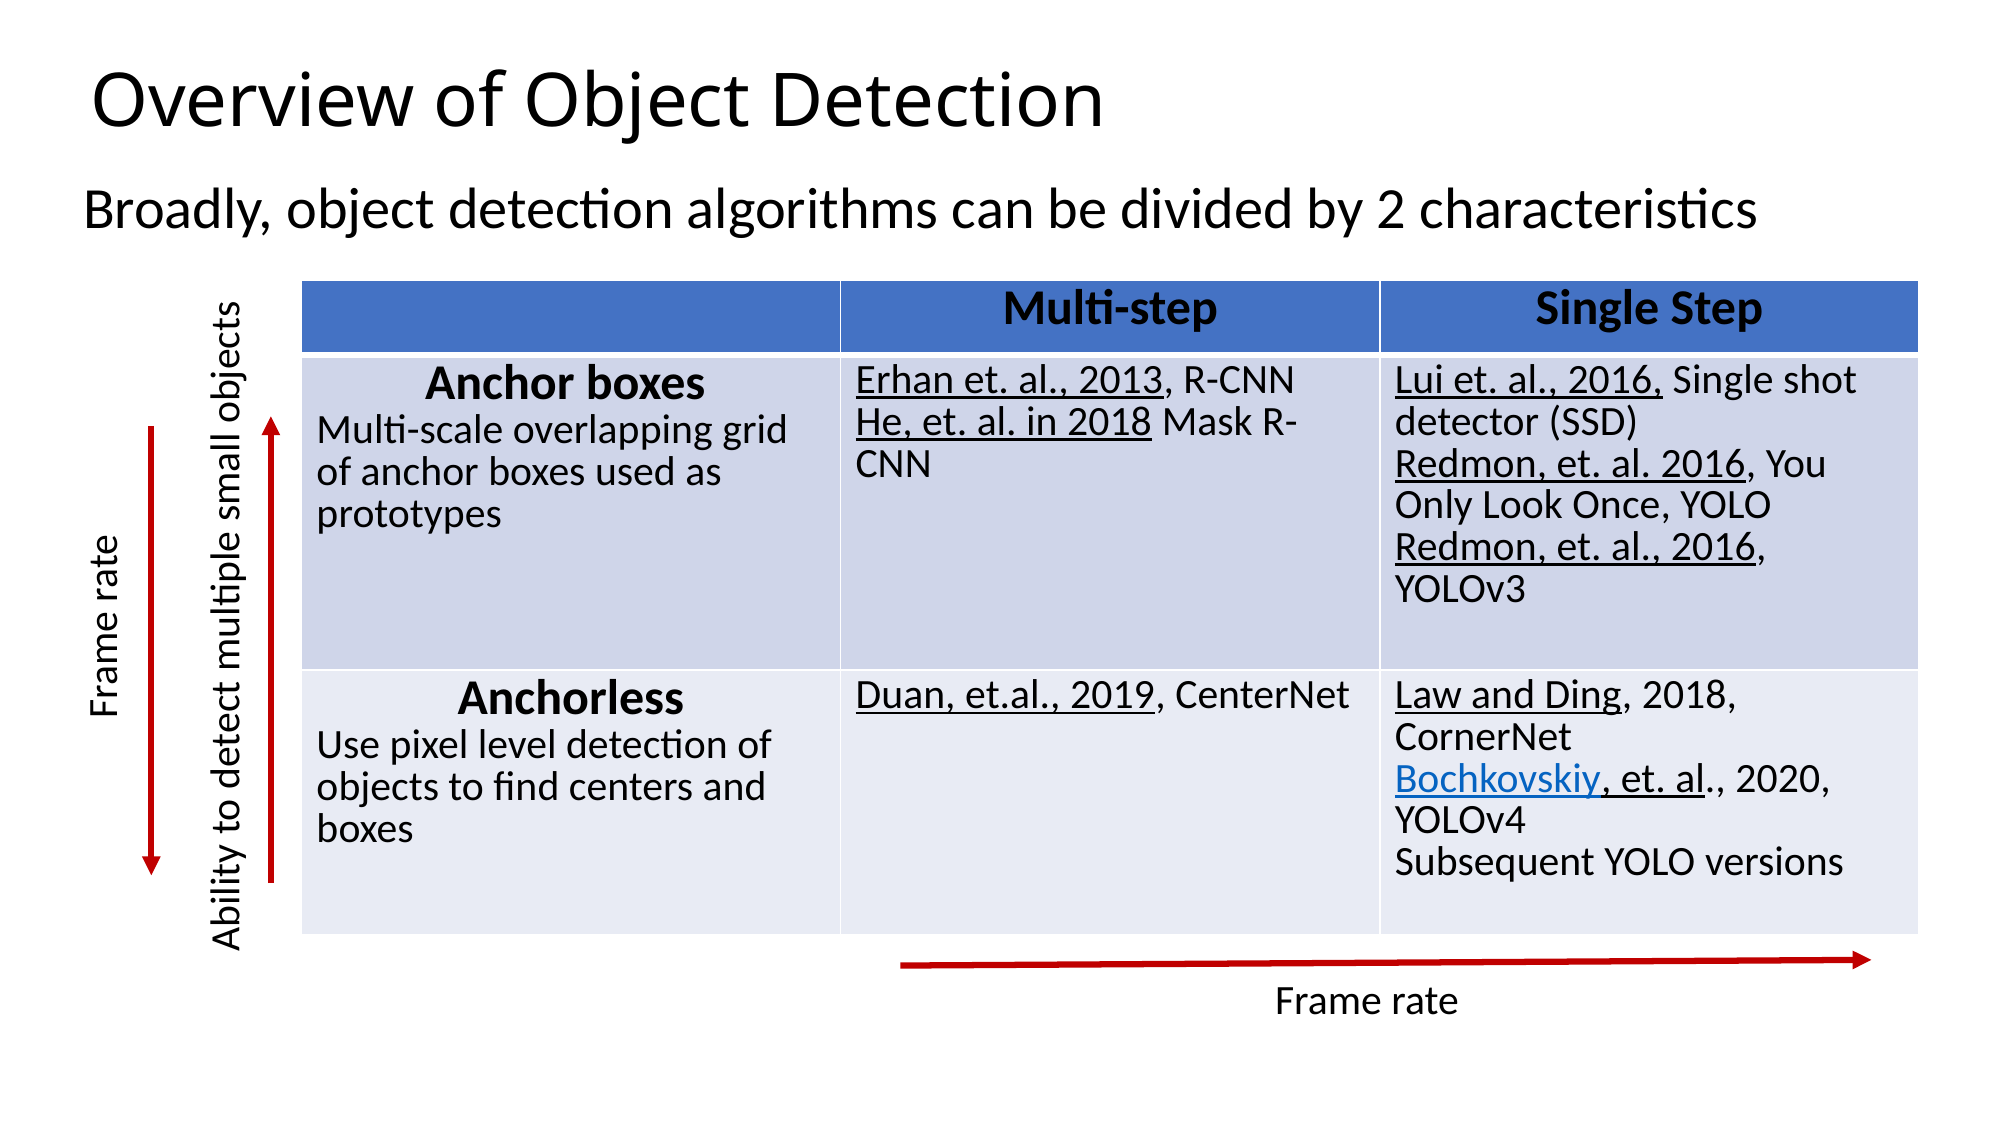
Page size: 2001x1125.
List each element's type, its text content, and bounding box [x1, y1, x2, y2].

table_header [302, 281, 840, 352]
table_header Single Step [1381, 281, 1918, 352]
table_cell Duan, et.al., 2019, CenterNet [841, 671, 1379, 934]
table_cell Law and Ding, 2018, CornerNet Bochkovskiy, et. al., 2020, YOLOv4 Subsequent YOLO versions [1381, 671, 1918, 934]
list Broadly, object detection algorithms can be divided by 2 characteristics [68, 170, 1959, 272]
title Overview of Object Detection [75, 54, 1966, 150]
table_cell Lui et. al., 2016, Single shot detector (SSD) Redmon, et. al. 2016, You Only Look Once, YOLO Redmon, et. al., 2016, YOLOv3 [1381, 358, 1918, 669]
table_cell Anchorless Use pixel level detection of objects to find centers and boxes [302, 671, 840, 934]
text_box Frame rate [1012, 966, 1722, 1031]
table_cell Erhan et. al., 2013, R-CNN He, et. al. in 2018 Mask R-CNN [841, 358, 1379, 669]
table_cell Anchor boxes Multi-scale overlapping grid of anchor boxes used as prototypes [302, 358, 840, 669]
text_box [900, 959, 1872, 966]
text_box Ability to detect multiple small objects [190, 271, 256, 982]
text_box Frame rate [68, 271, 133, 982]
table_header Multi-step [841, 281, 1379, 352]
